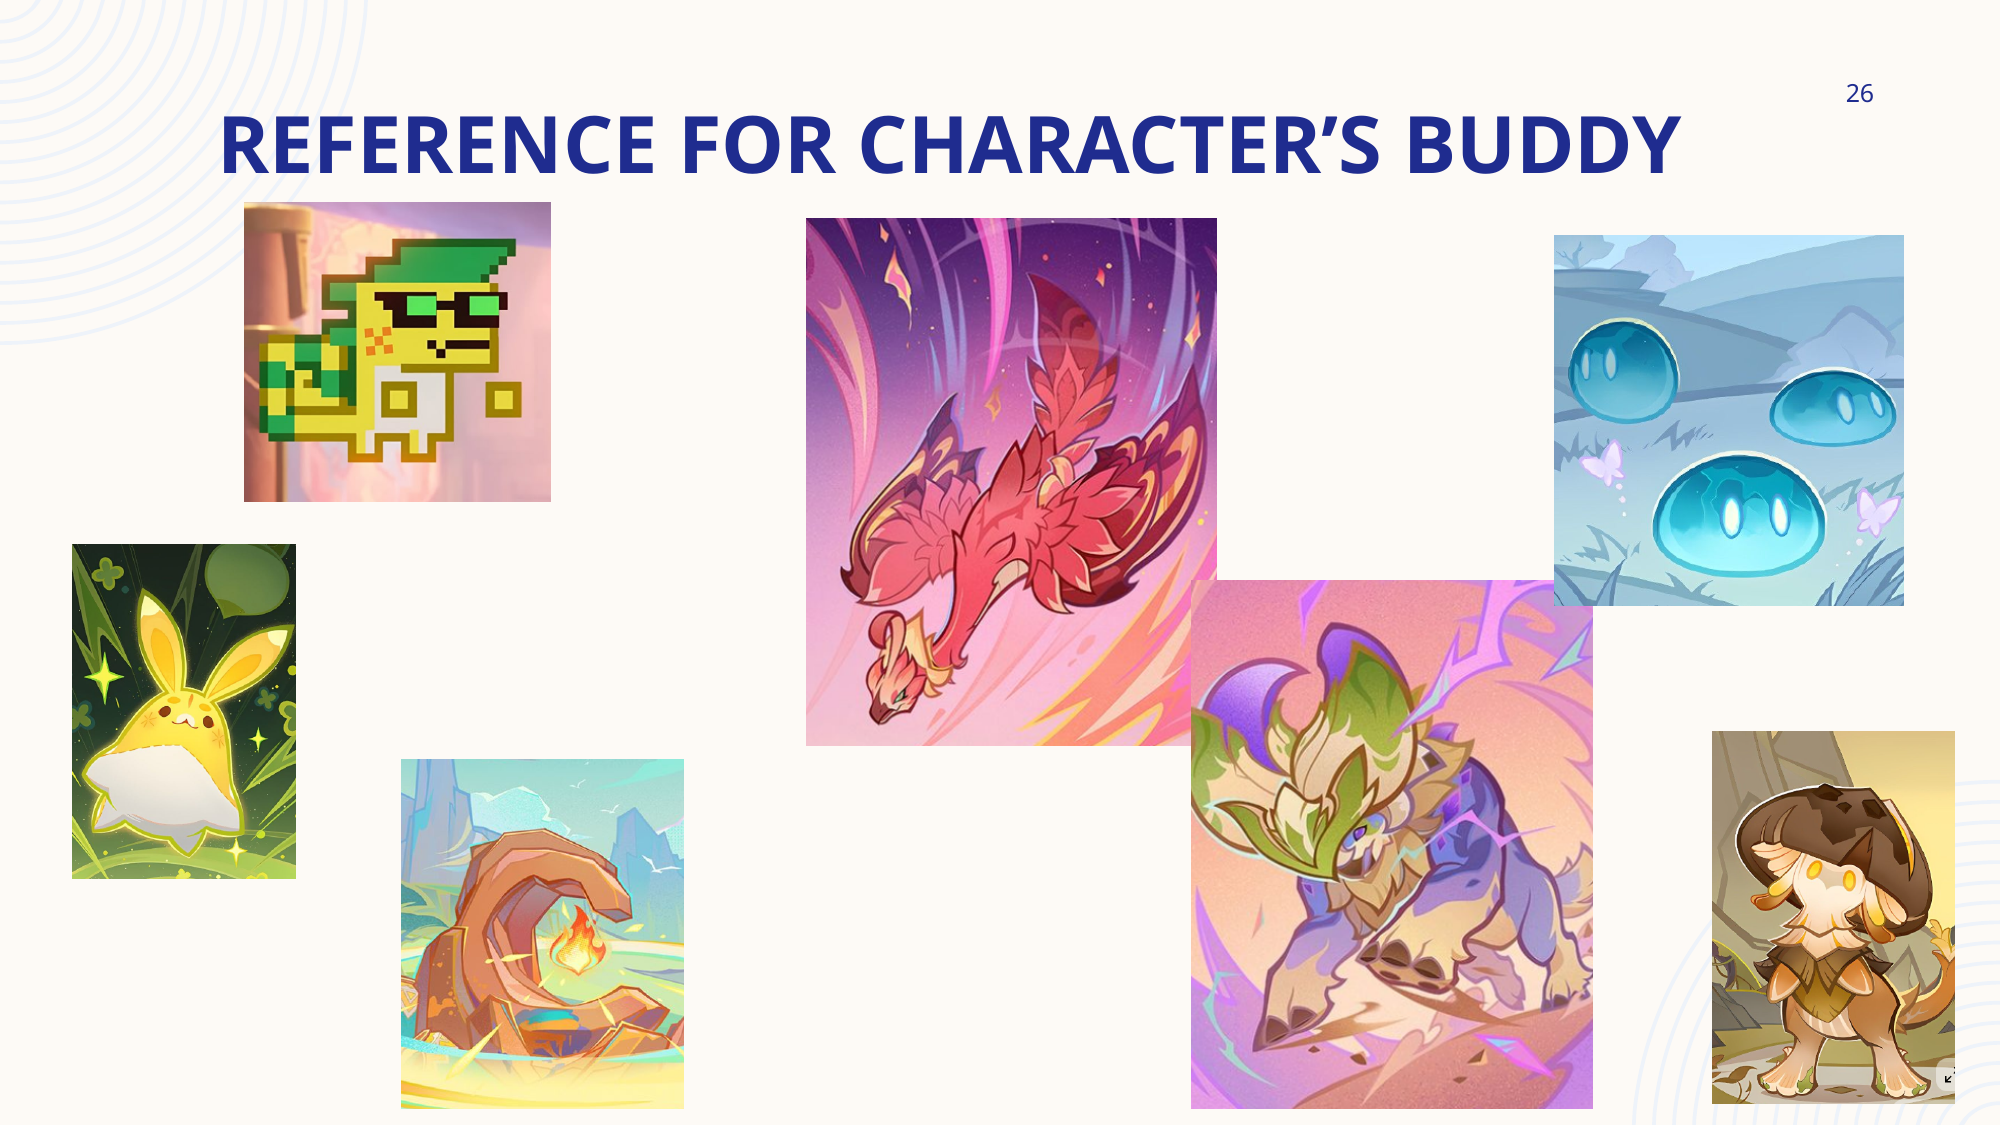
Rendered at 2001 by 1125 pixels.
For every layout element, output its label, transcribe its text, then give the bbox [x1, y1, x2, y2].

picture [401, 759, 684, 1109]
picture [72, 544, 296, 879]
picture [244, 202, 551, 502]
title Reference for character’s buddy [124, 120, 1776, 258]
picture [1712, 731, 1955, 1104]
slide_number 26 [1712, 75, 1875, 116]
picture [806, 218, 1904, 1109]
